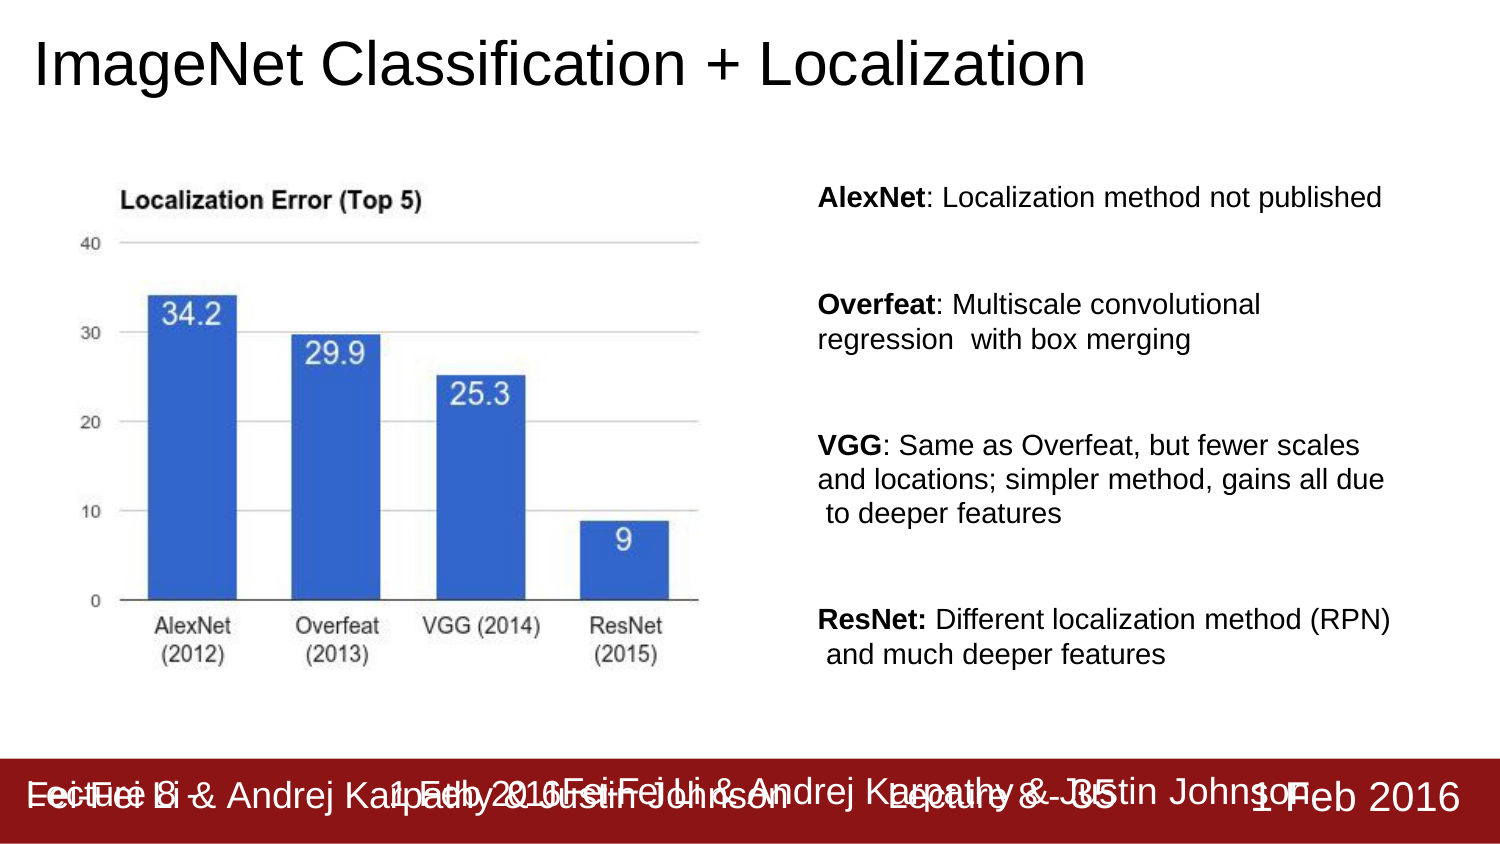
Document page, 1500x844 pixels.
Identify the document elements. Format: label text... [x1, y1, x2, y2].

text_box Lecture 8 - 1 Feb 2016Fei-Fei Li & Andrej Karpathy & Justin Johnson [794, 773, 885, 817]
slide_number Lecture 8 - 10 [885, 771, 1149, 844]
text_box [78, 182, 702, 670]
slide_number Fei-Fei Li & Andrej Karpathy & Justin Johnson [23, 772, 794, 844]
title ImageNet Classification + Localization [31, 20, 1093, 164]
footer 1 Feb 2016 [1248, 771, 1463, 844]
text_box AlexNet: Localization method not published Overfeat: Multiscale convolutional regression with box merging VGG: Same as Overfeat, but fewer scales and locations; simpler method, gains all due to deeper features ResNet: Different localization method (RPN) and much deeper features [815, 176, 1407, 670]
text_box Lecture 8 - 1 Feb 2016Fei-Fei Li & Andrej Karpathy & Justin Johnson [1149, 773, 1248, 817]
